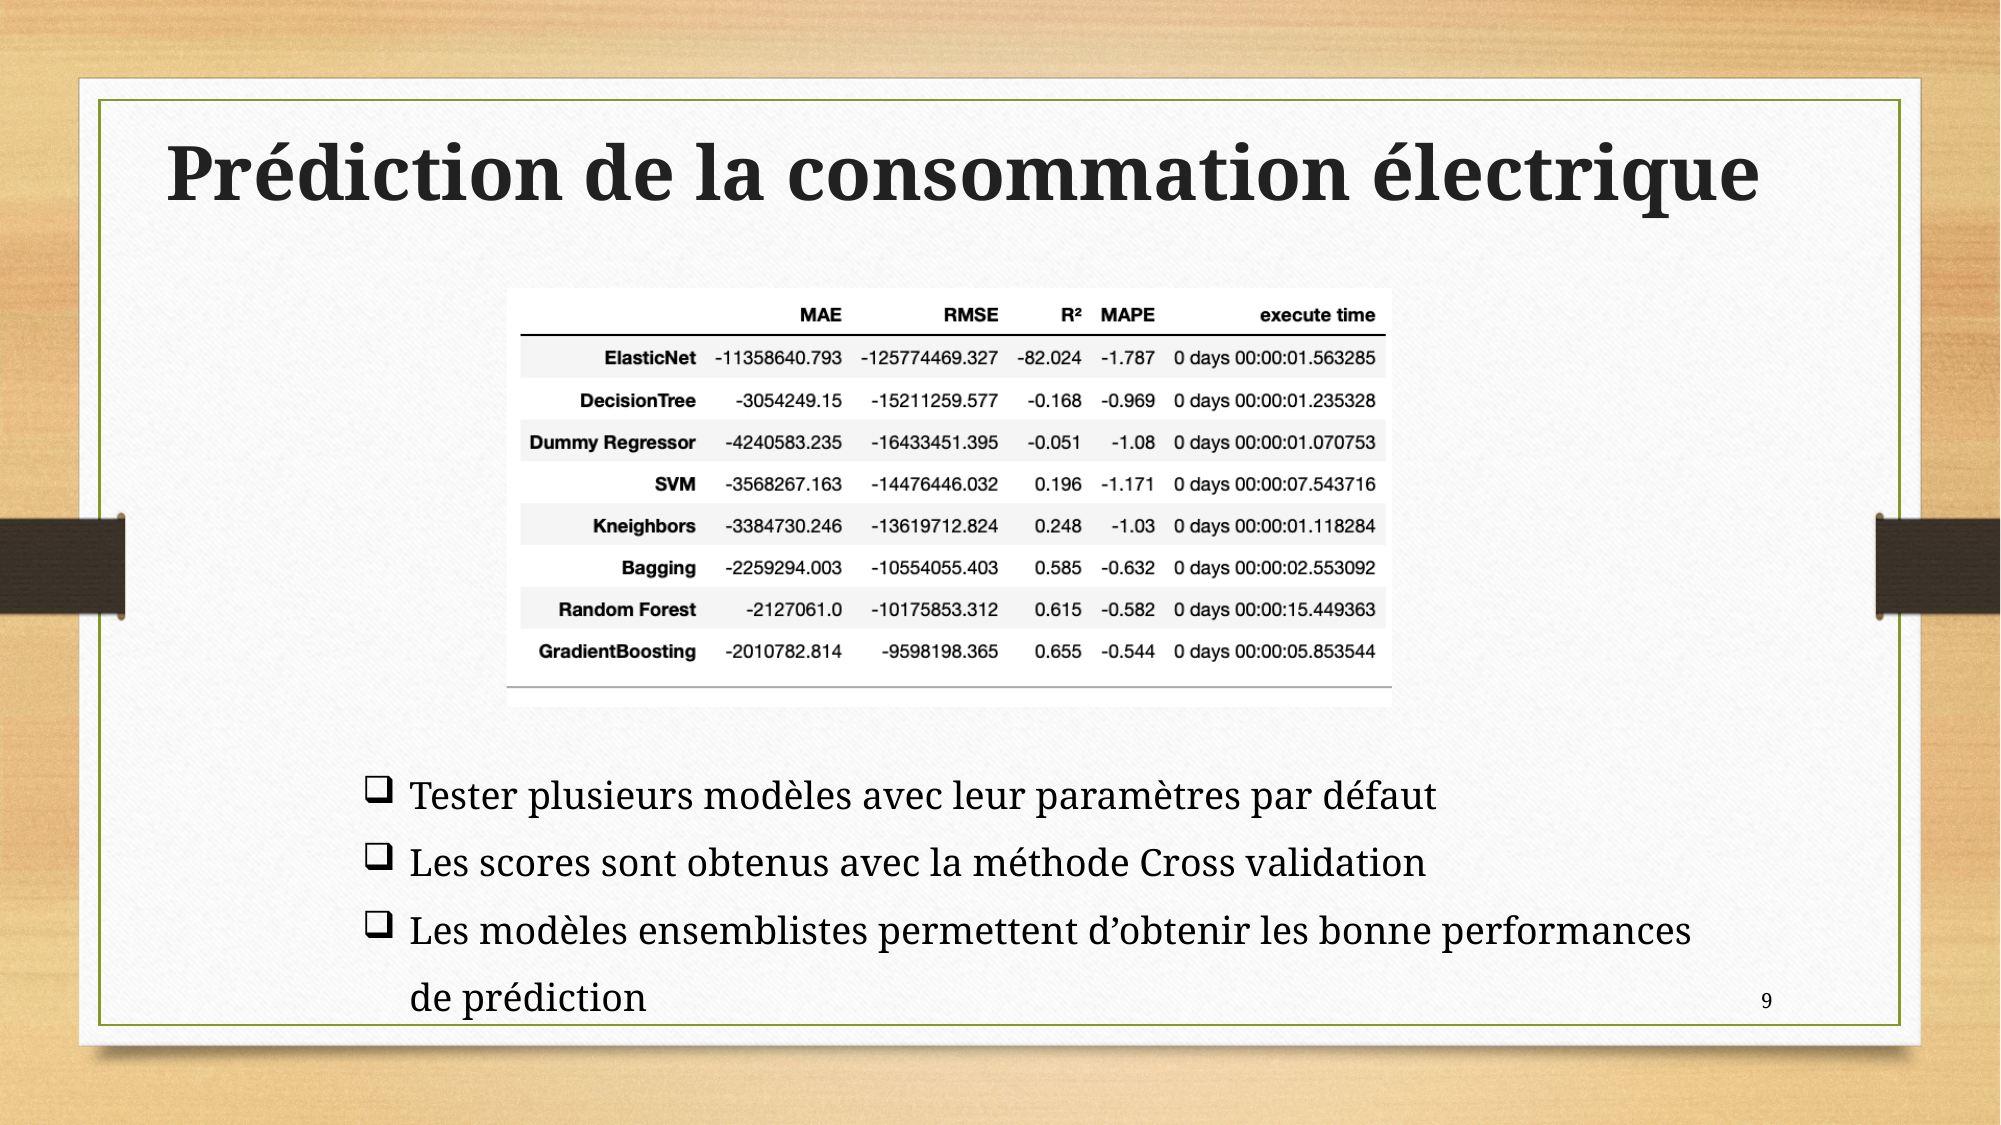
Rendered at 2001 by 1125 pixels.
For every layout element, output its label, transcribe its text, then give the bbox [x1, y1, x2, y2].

text_box Prédiction de la consommation électrique [151, 118, 1933, 282]
text_box Tester plusieurs modèles avec leur paramètres par défaut Les scores sont obtenus avec la méthode Cross validation Les modèles ensemblistes permettent d’obtenir les bonne performances de prédiction [347, 741, 1737, 1027]
picture [0, 0, 2001, 1125]
slide_number 9 [1698, 979, 1788, 1025]
